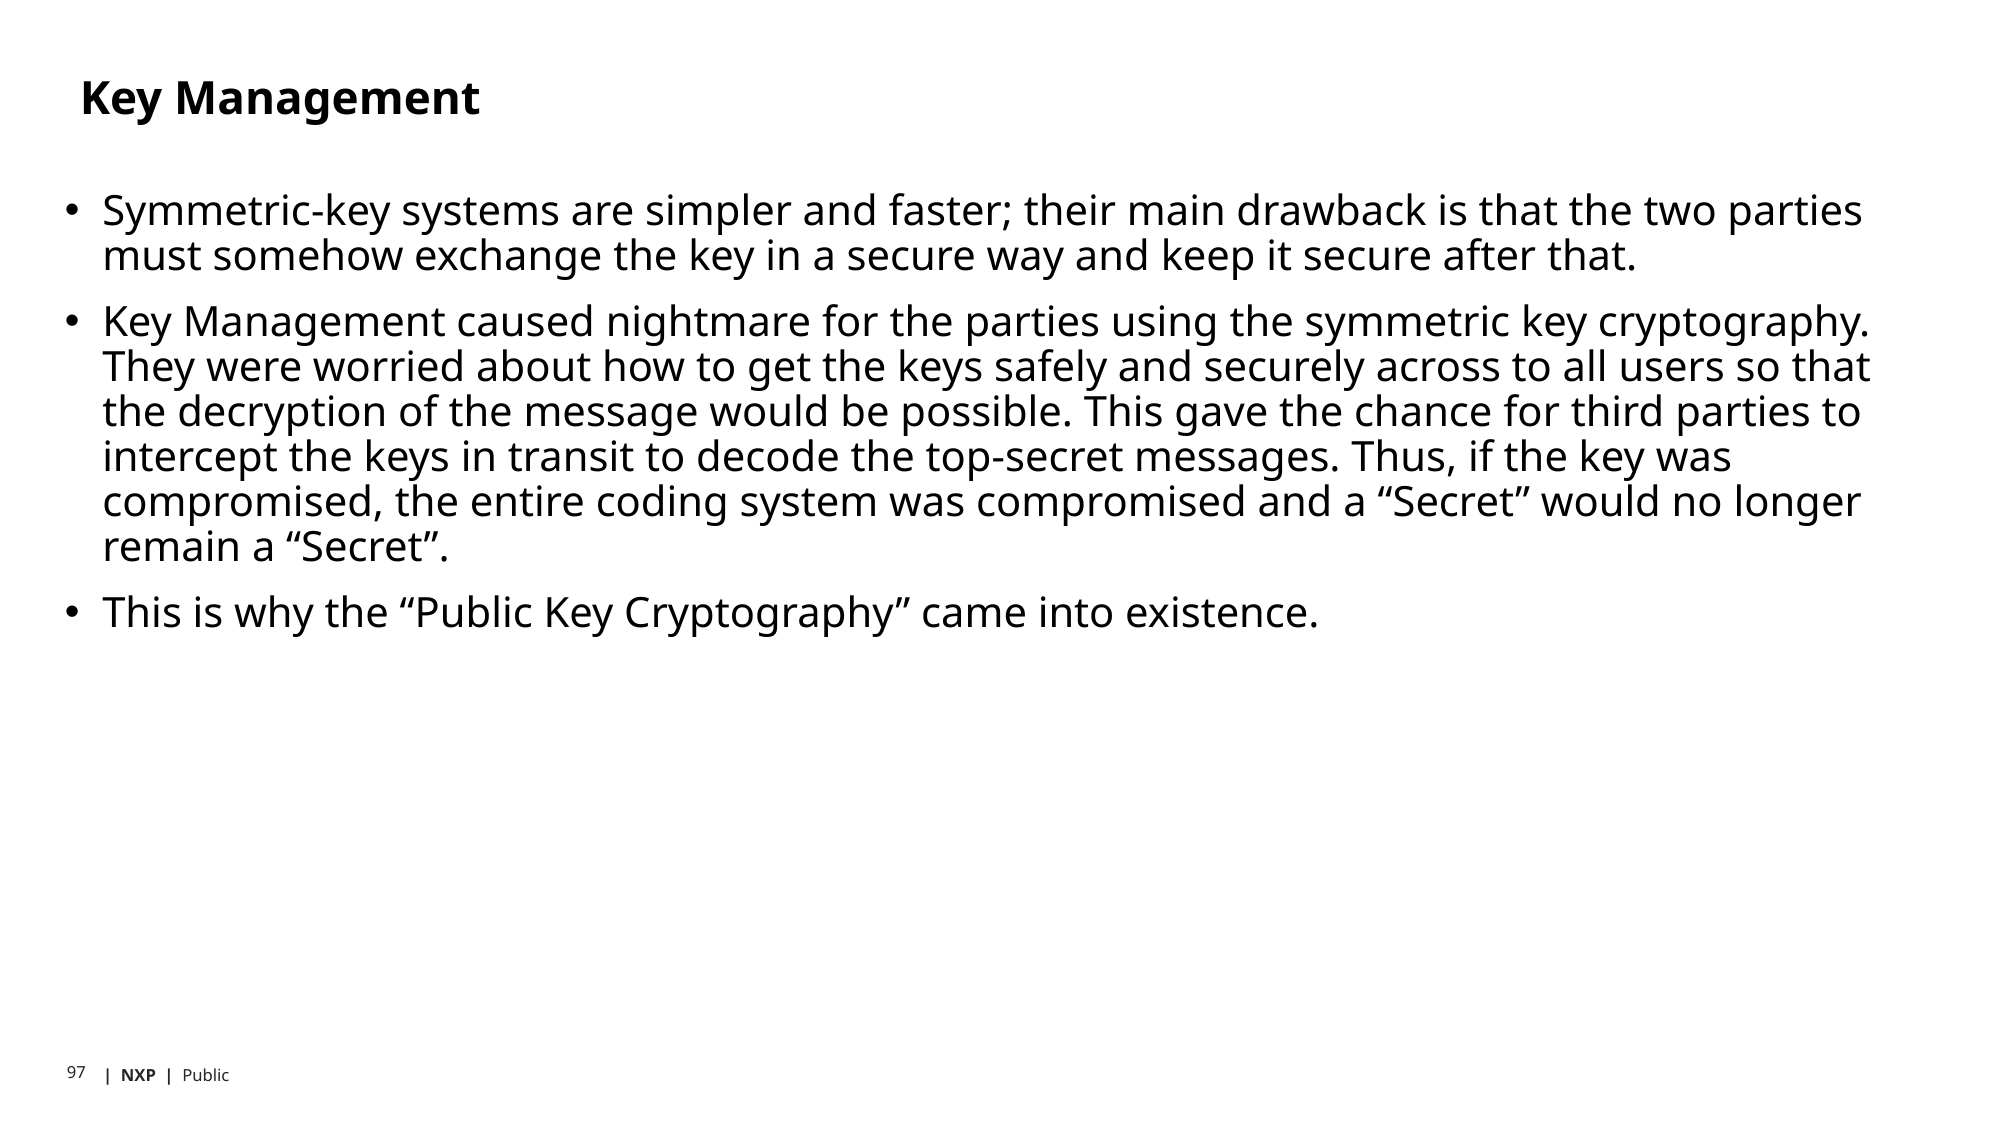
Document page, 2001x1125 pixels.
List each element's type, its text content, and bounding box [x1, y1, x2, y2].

title Key Management [64, 67, 1940, 176]
list Symmetric-key systems are simpler and faster; their main drawback is that the two parties must somehow exchange the key in a secure way and keep it secure after that. Key Management caused nightmare for the parties using the symmetric key cryptography. They were worried about how to get the keys safely and securely across to all users so that the decryption of the message would be possible. This gave the chance for third parties to intercept the keys in transit to decode the top-secret messages. Thus, if the key was compromised, the entire coding system was compromised and a “Secret” would no longer remain a “Secret”. This is why the “Public Key Cryptography” came into existence. [64, 189, 1940, 955]
